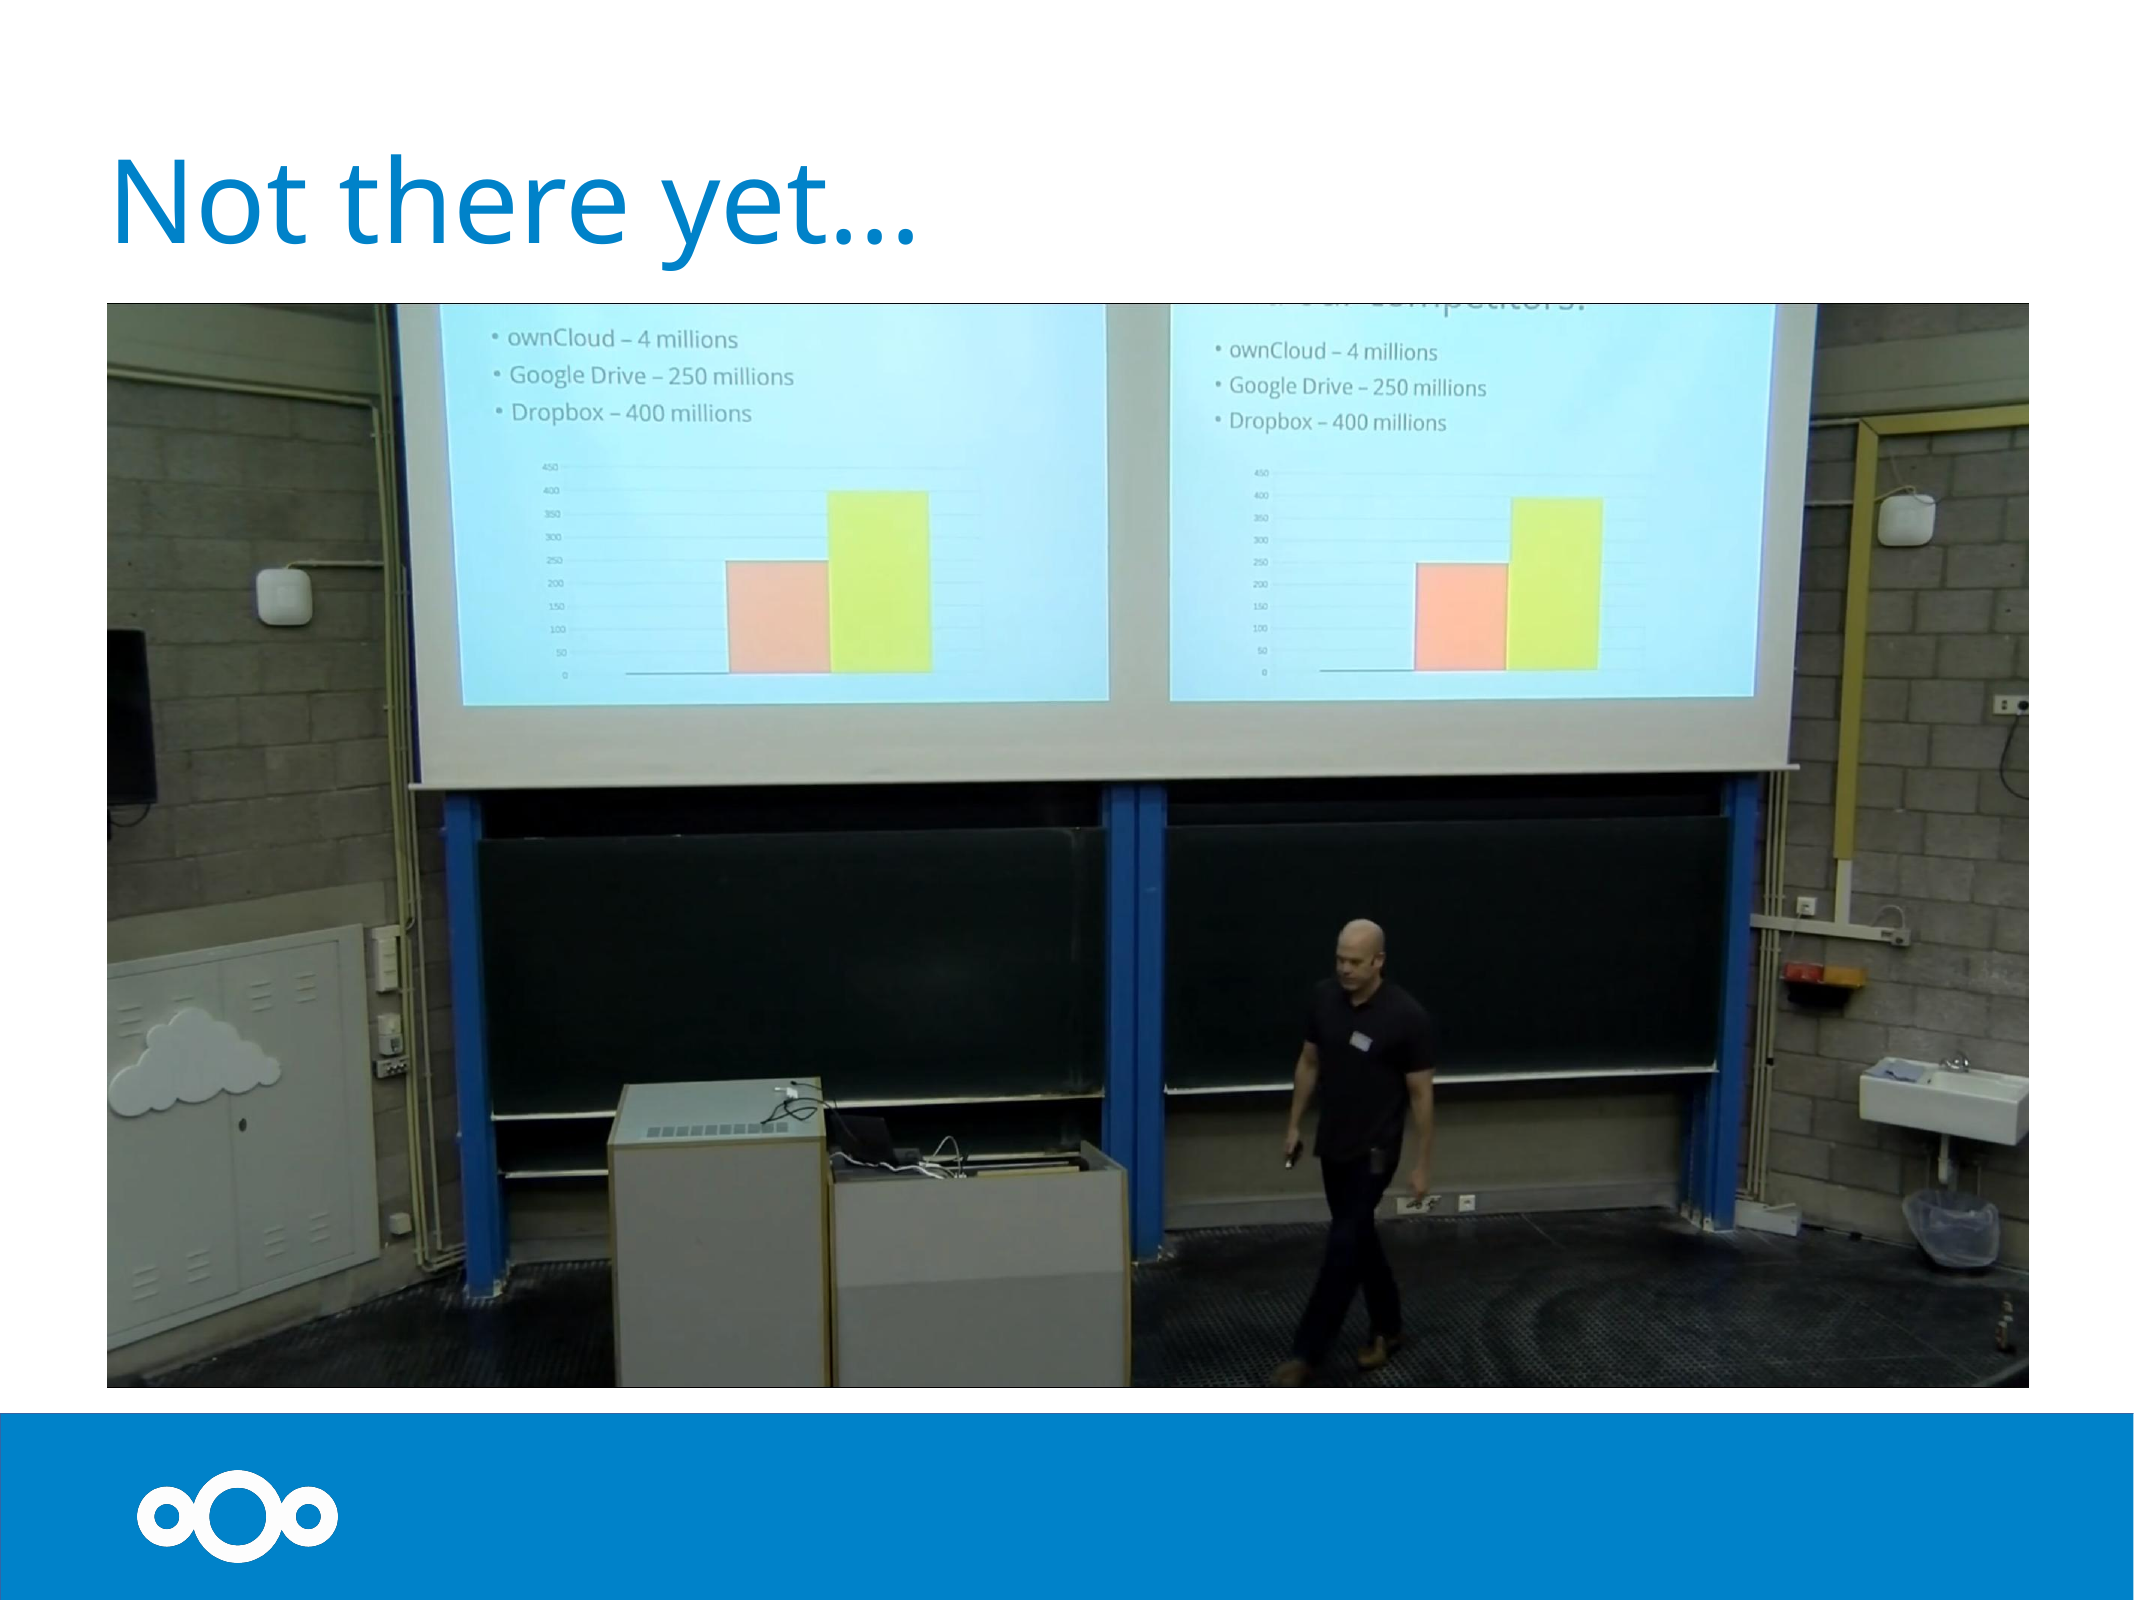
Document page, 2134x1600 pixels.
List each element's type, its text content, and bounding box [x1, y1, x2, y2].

text_box Not there yet... [107, 127, 2028, 268]
picture [106, 303, 2029, 1388]
picture [137, 1470, 338, 1563]
